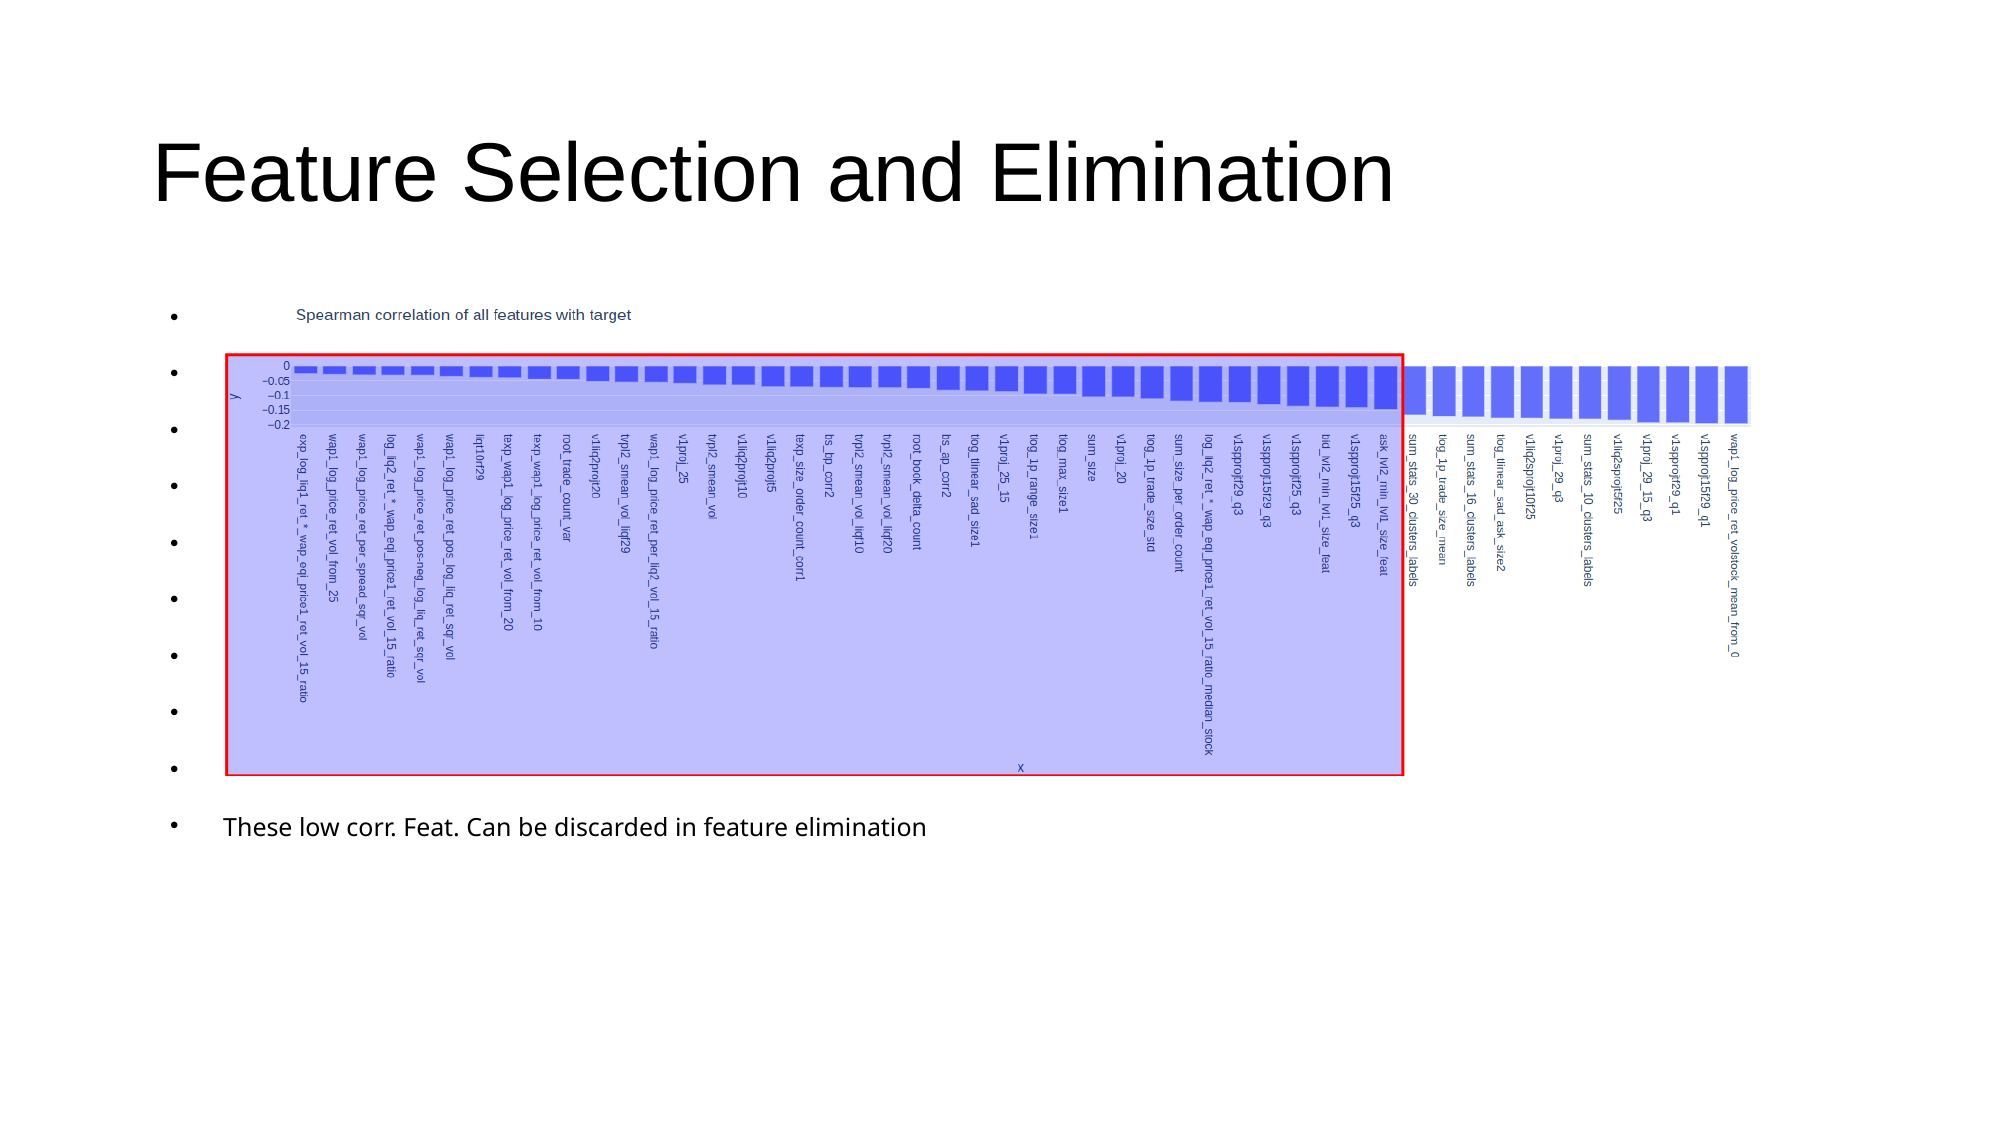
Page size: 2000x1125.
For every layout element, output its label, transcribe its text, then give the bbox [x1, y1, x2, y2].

picture [224, 299, 1754, 776]
list These low corr. Feat. Can be discarded in feature elimination [137, 299, 1862, 1013]
title Feature Selection and Elimination [137, 59, 1862, 277]
